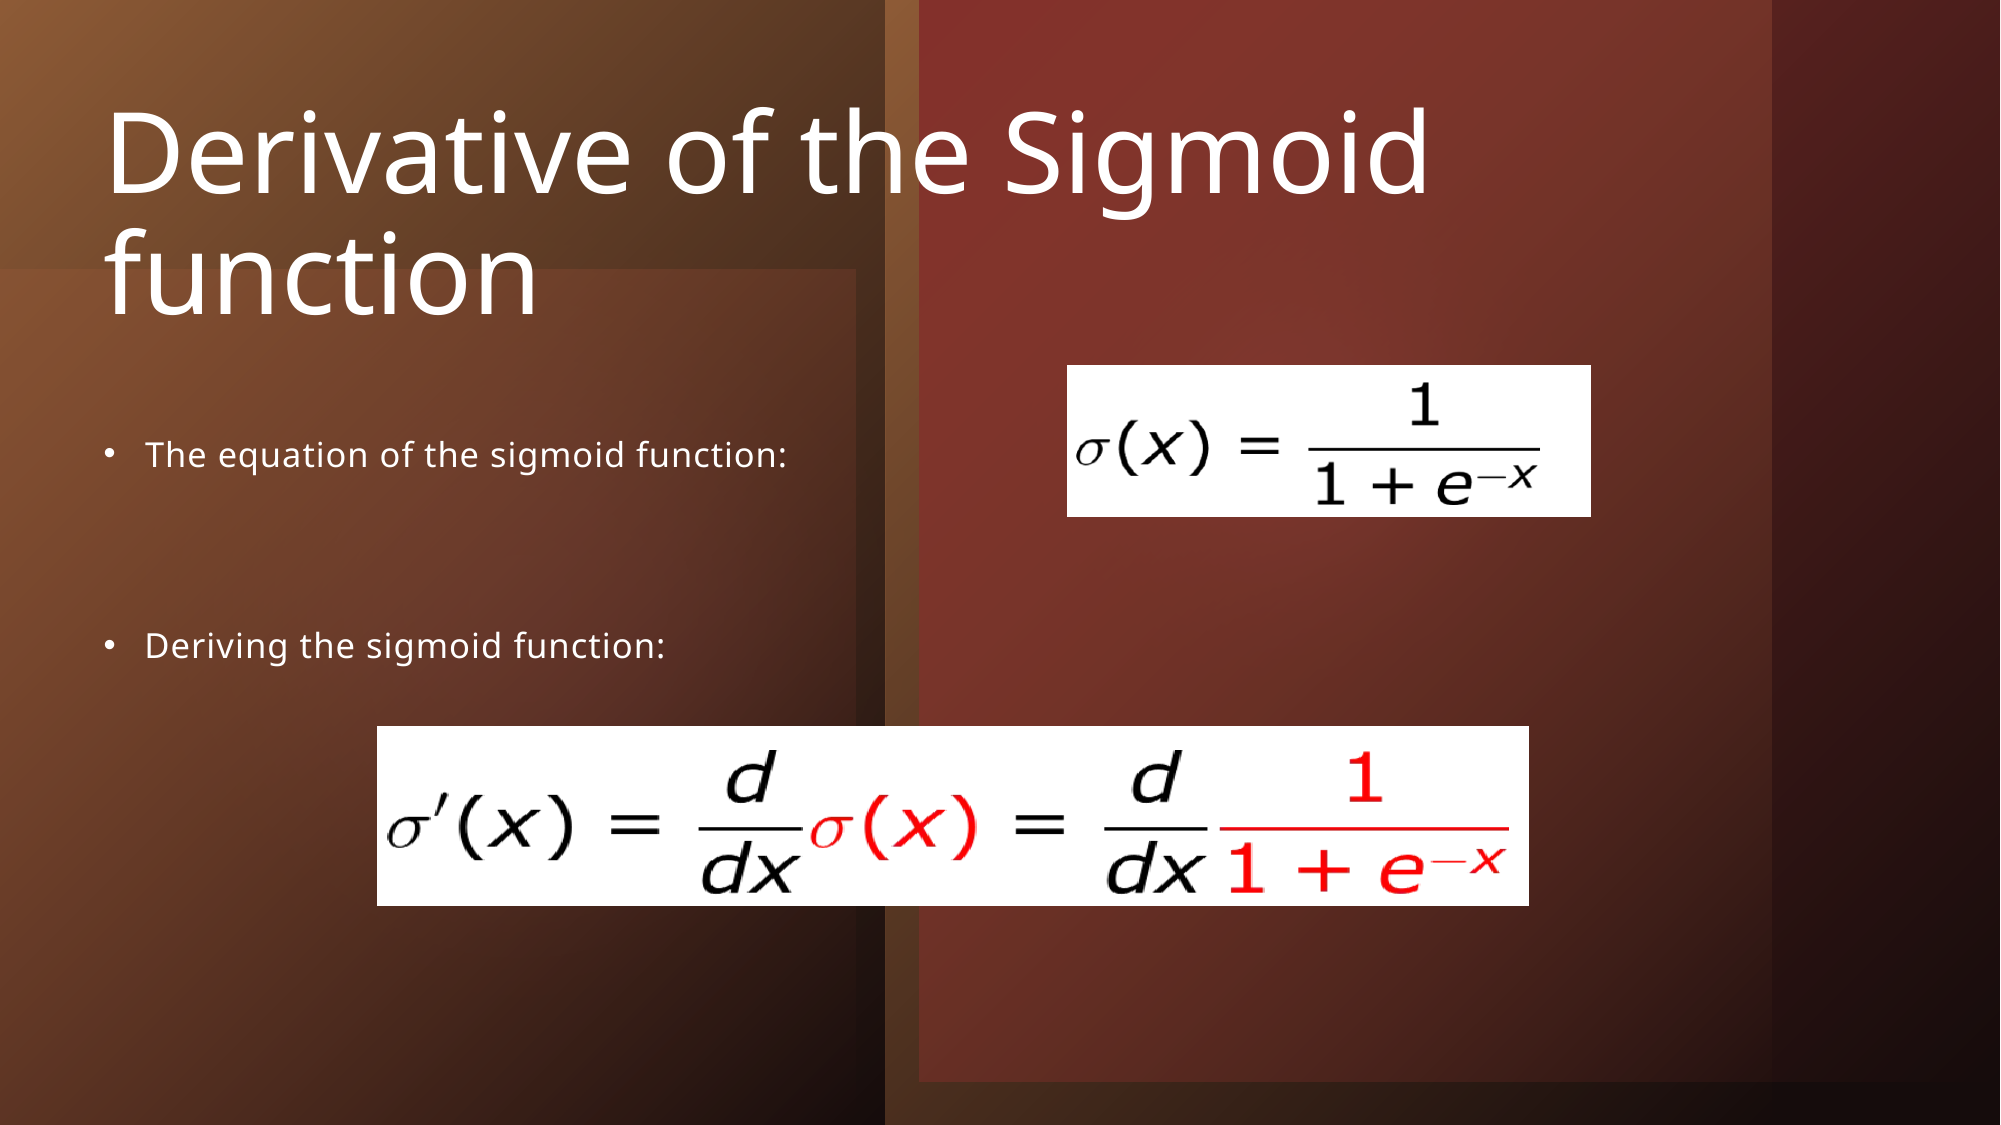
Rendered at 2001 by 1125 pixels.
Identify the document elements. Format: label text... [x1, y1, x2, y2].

list The equation of the sigmoid function: [88, 414, 920, 482]
title Derivative of the Sigmoid function [88, 88, 1910, 386]
picture [377, 726, 1529, 906]
text_box Deriving the sigmoid function: [88, 606, 920, 674]
picture [1067, 365, 1591, 517]
